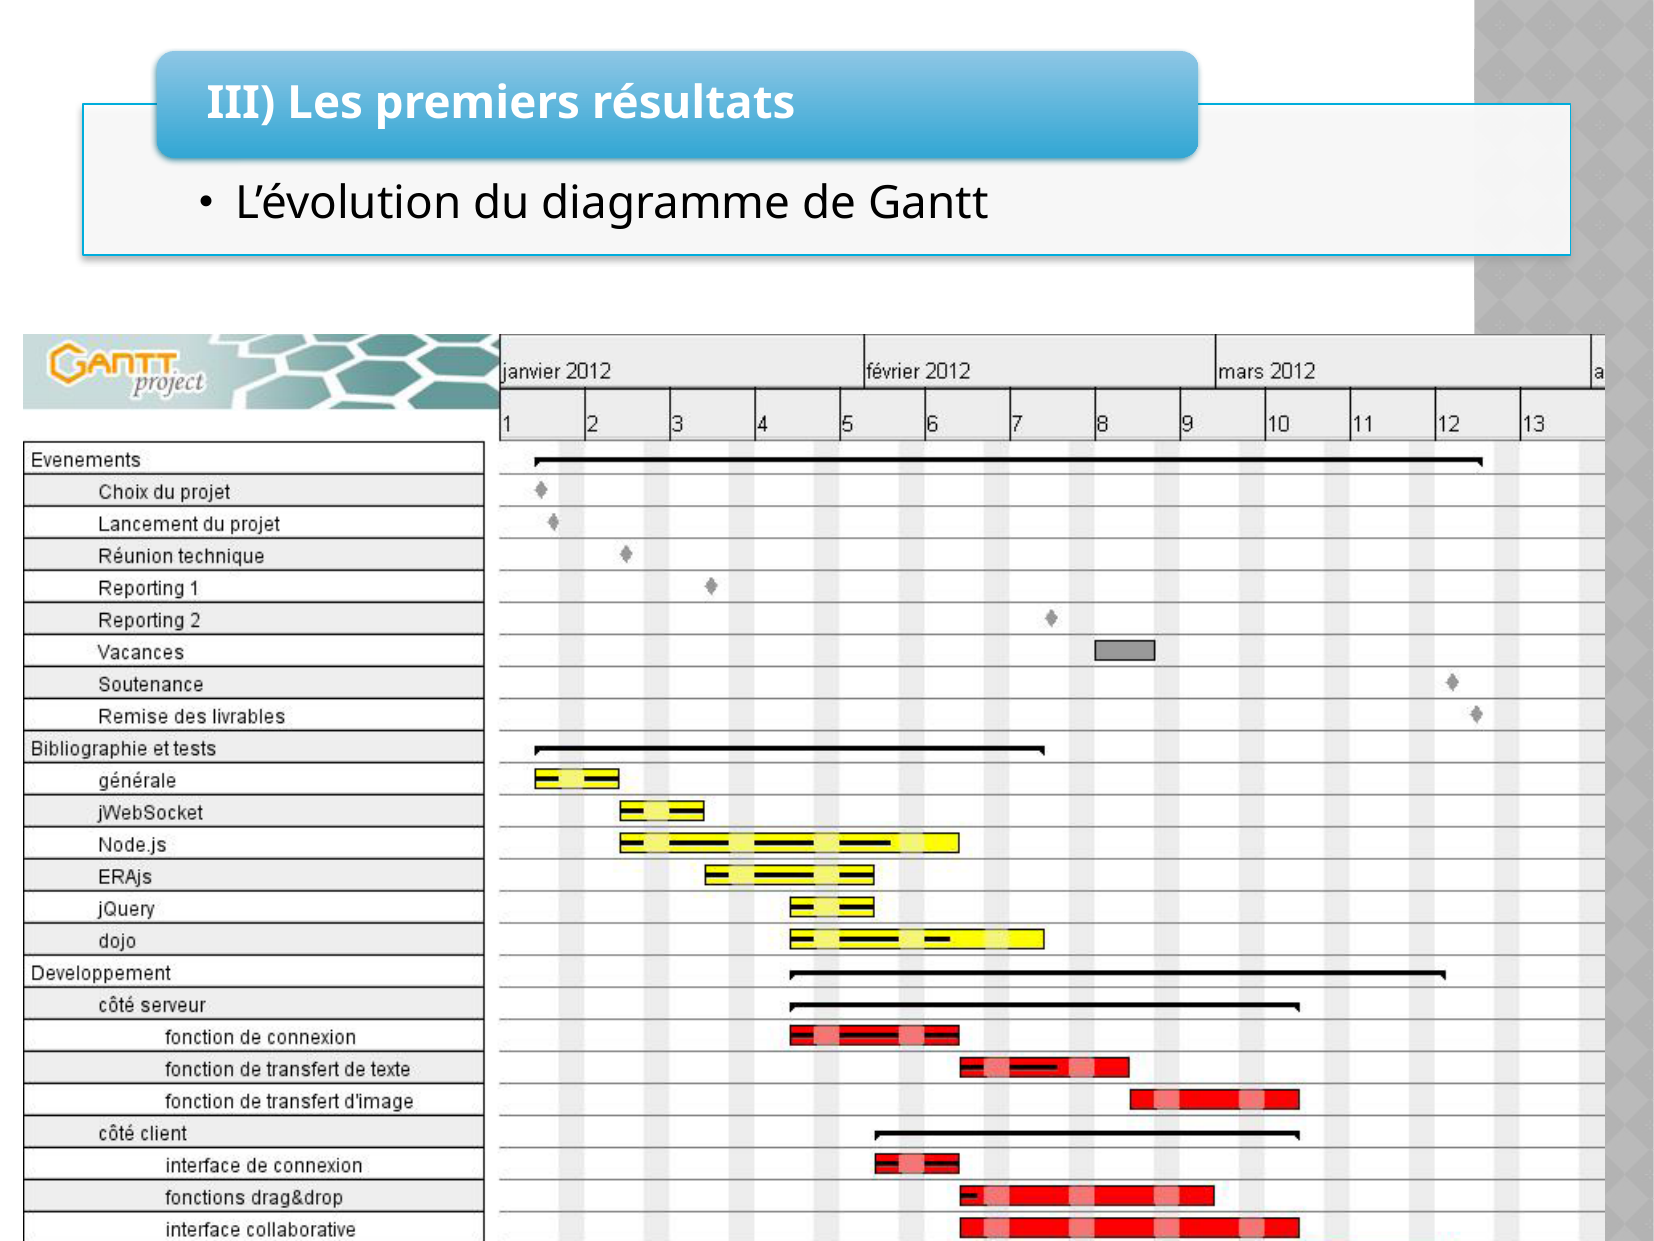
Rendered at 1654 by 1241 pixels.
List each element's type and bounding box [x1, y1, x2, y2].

text_box [82, 48, 1571, 257]
picture [23, 333, 1605, 1241]
